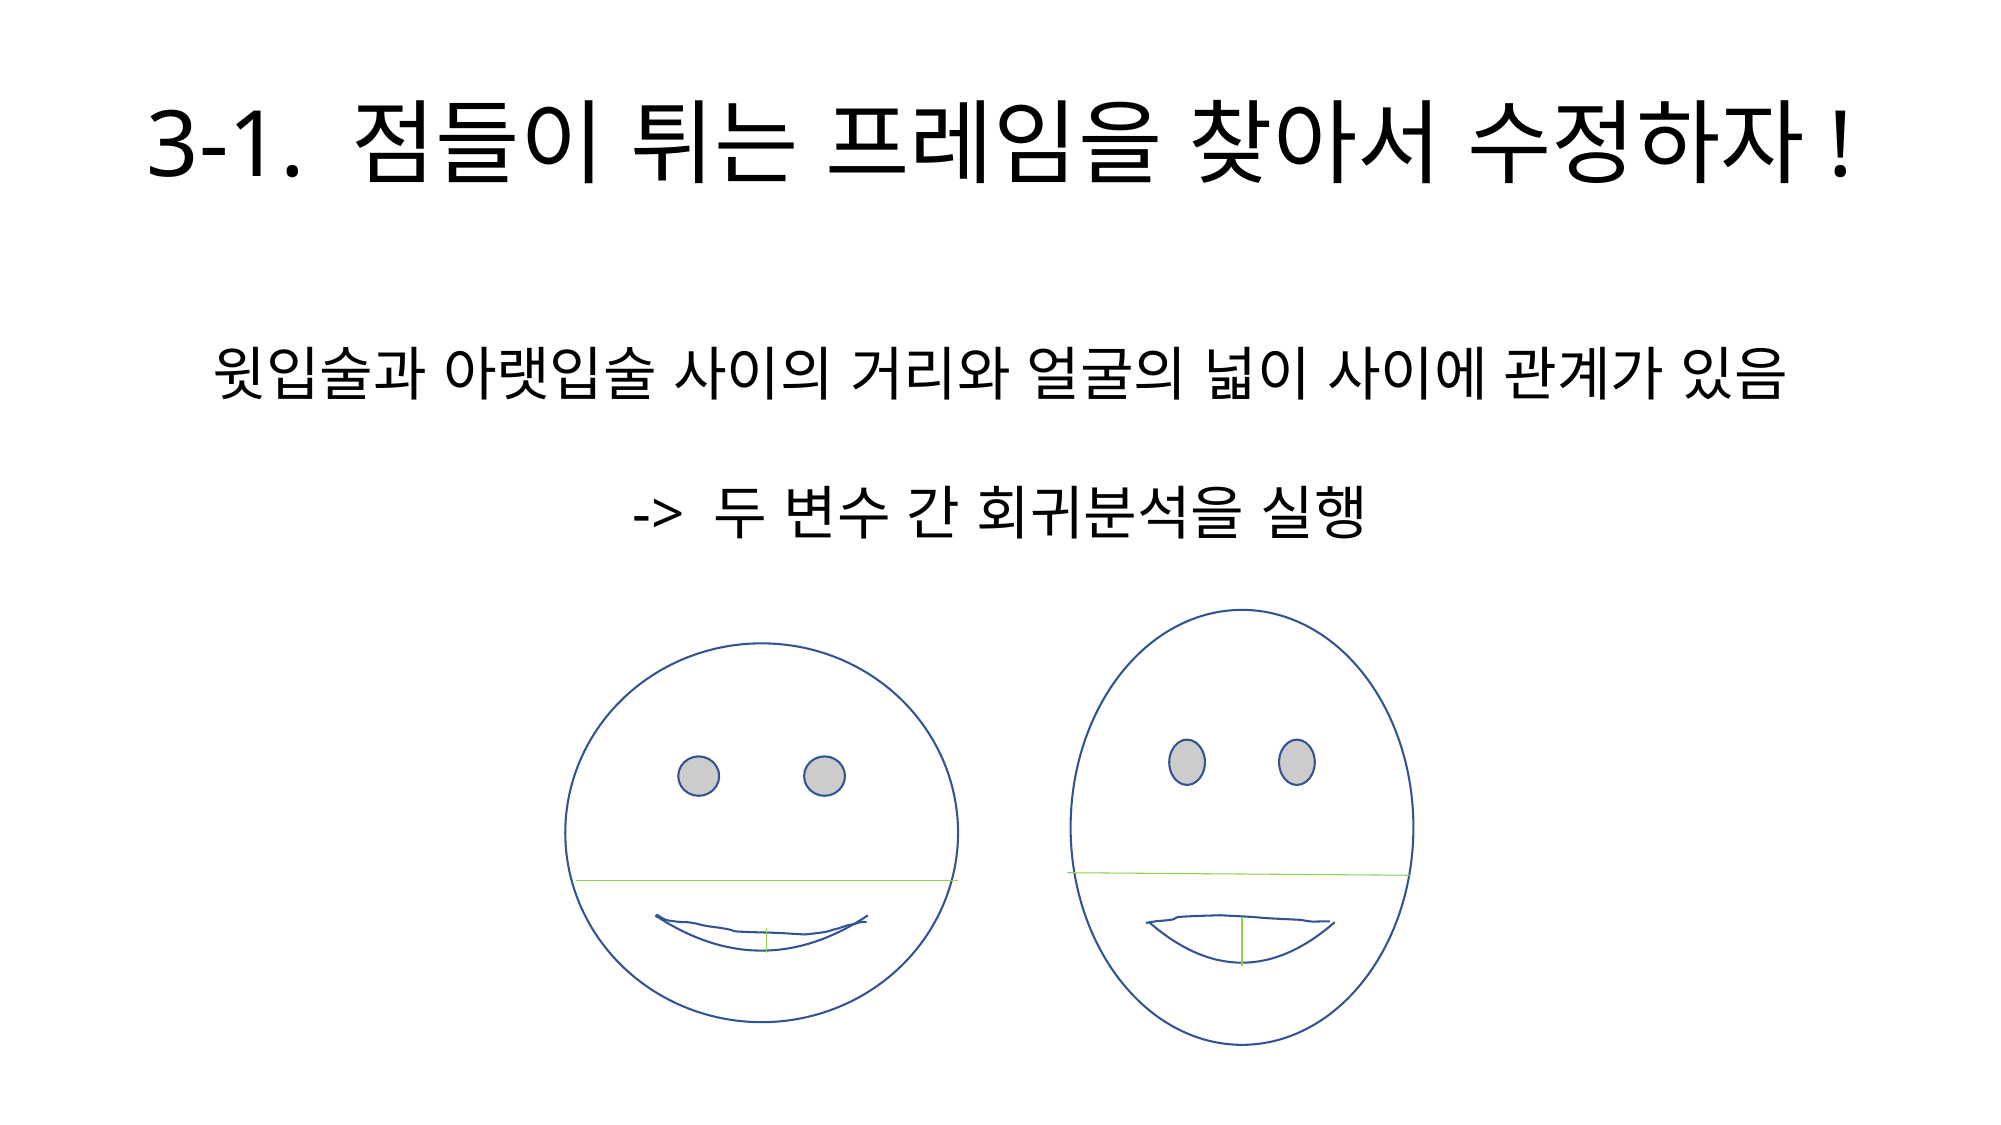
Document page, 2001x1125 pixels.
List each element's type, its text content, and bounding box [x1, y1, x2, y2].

text_box [655, 913, 867, 936]
text_box [1069, 608, 1415, 872]
text_box 윗입술과 아랫입술 사이의 거리와 얼굴의 넓이 사이에 관계가 있음 -> 두 변수 간 회귀분석을 실행 [44, 287, 1956, 597]
text_box [1073, 876, 1411, 1046]
text_box [564, 642, 960, 1024]
title 3-1. 점들이 튀는 프레임을 찾아서 수정하자! [51, 38, 1949, 256]
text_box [1067, 872, 1411, 876]
text_box [1145, 914, 1330, 924]
